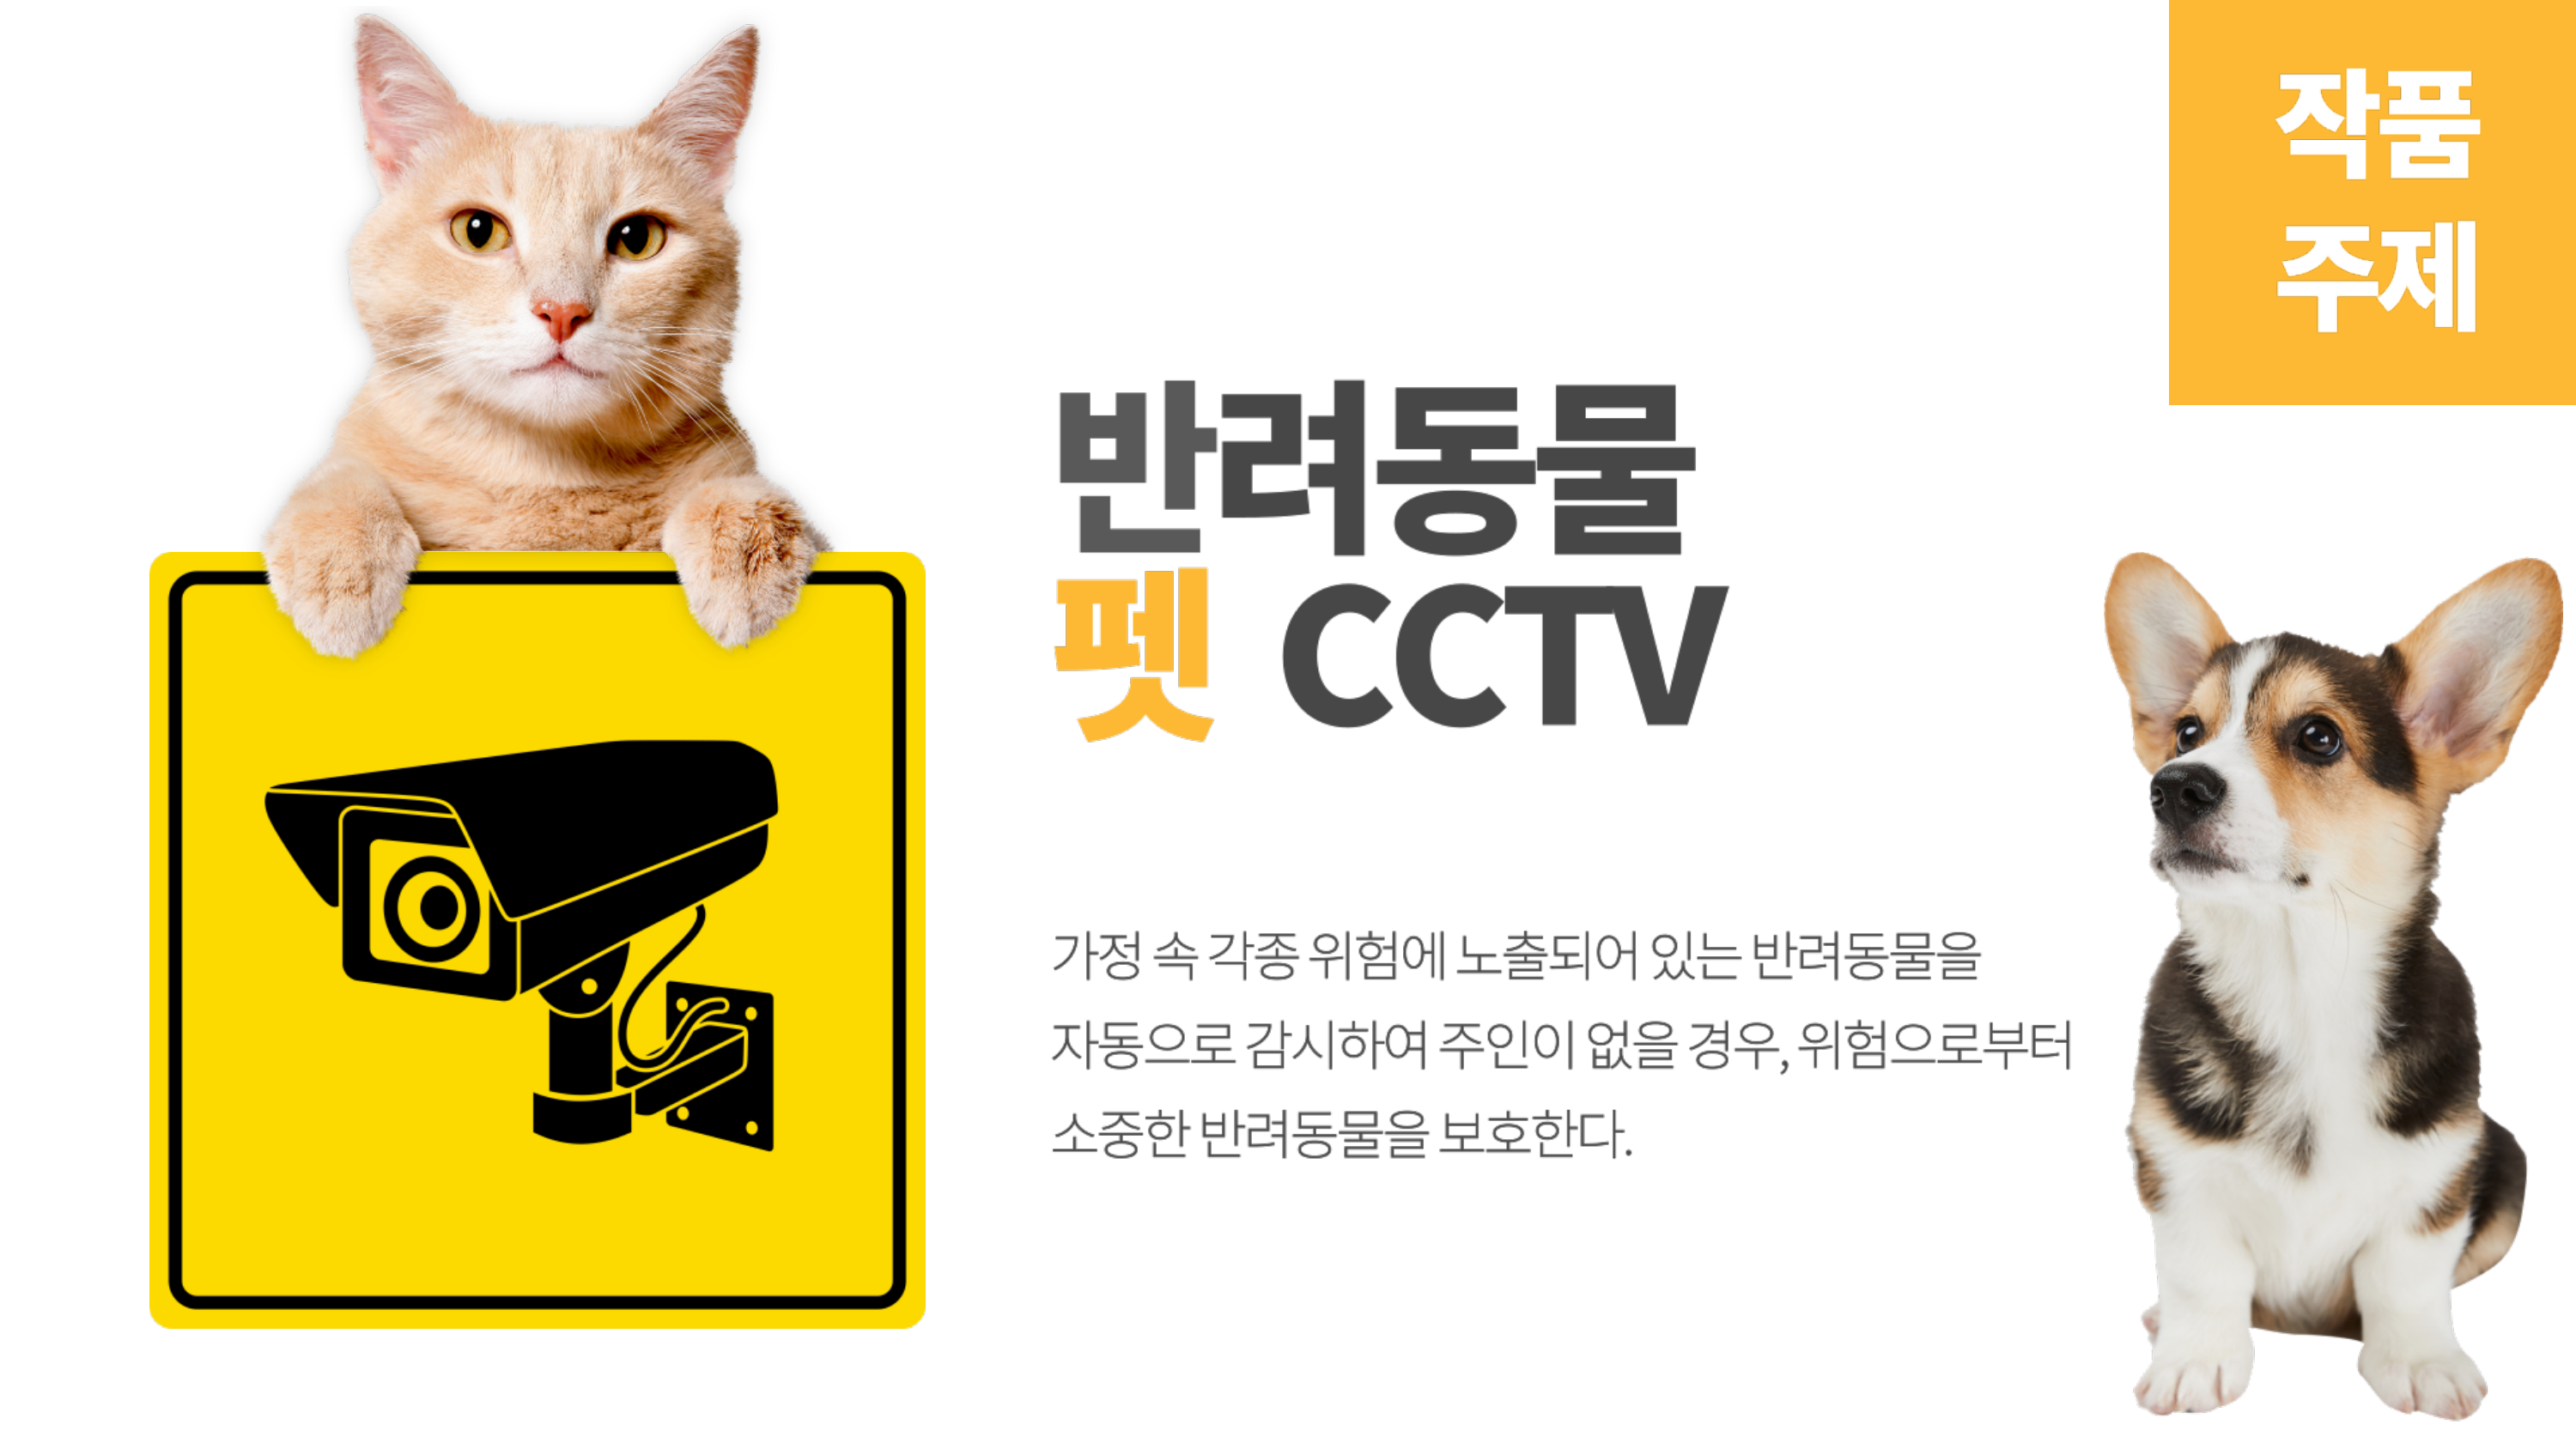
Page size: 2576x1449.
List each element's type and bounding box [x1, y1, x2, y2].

picture [1022, 293, 1811, 867]
picture [1042, 906, 2100, 1195]
text_box [2103, 552, 2563, 1422]
picture [2184, 14, 2538, 412]
text_box [2169, 0, 2576, 405]
text_box [149, 552, 927, 1329]
text_box [221, 6, 900, 685]
